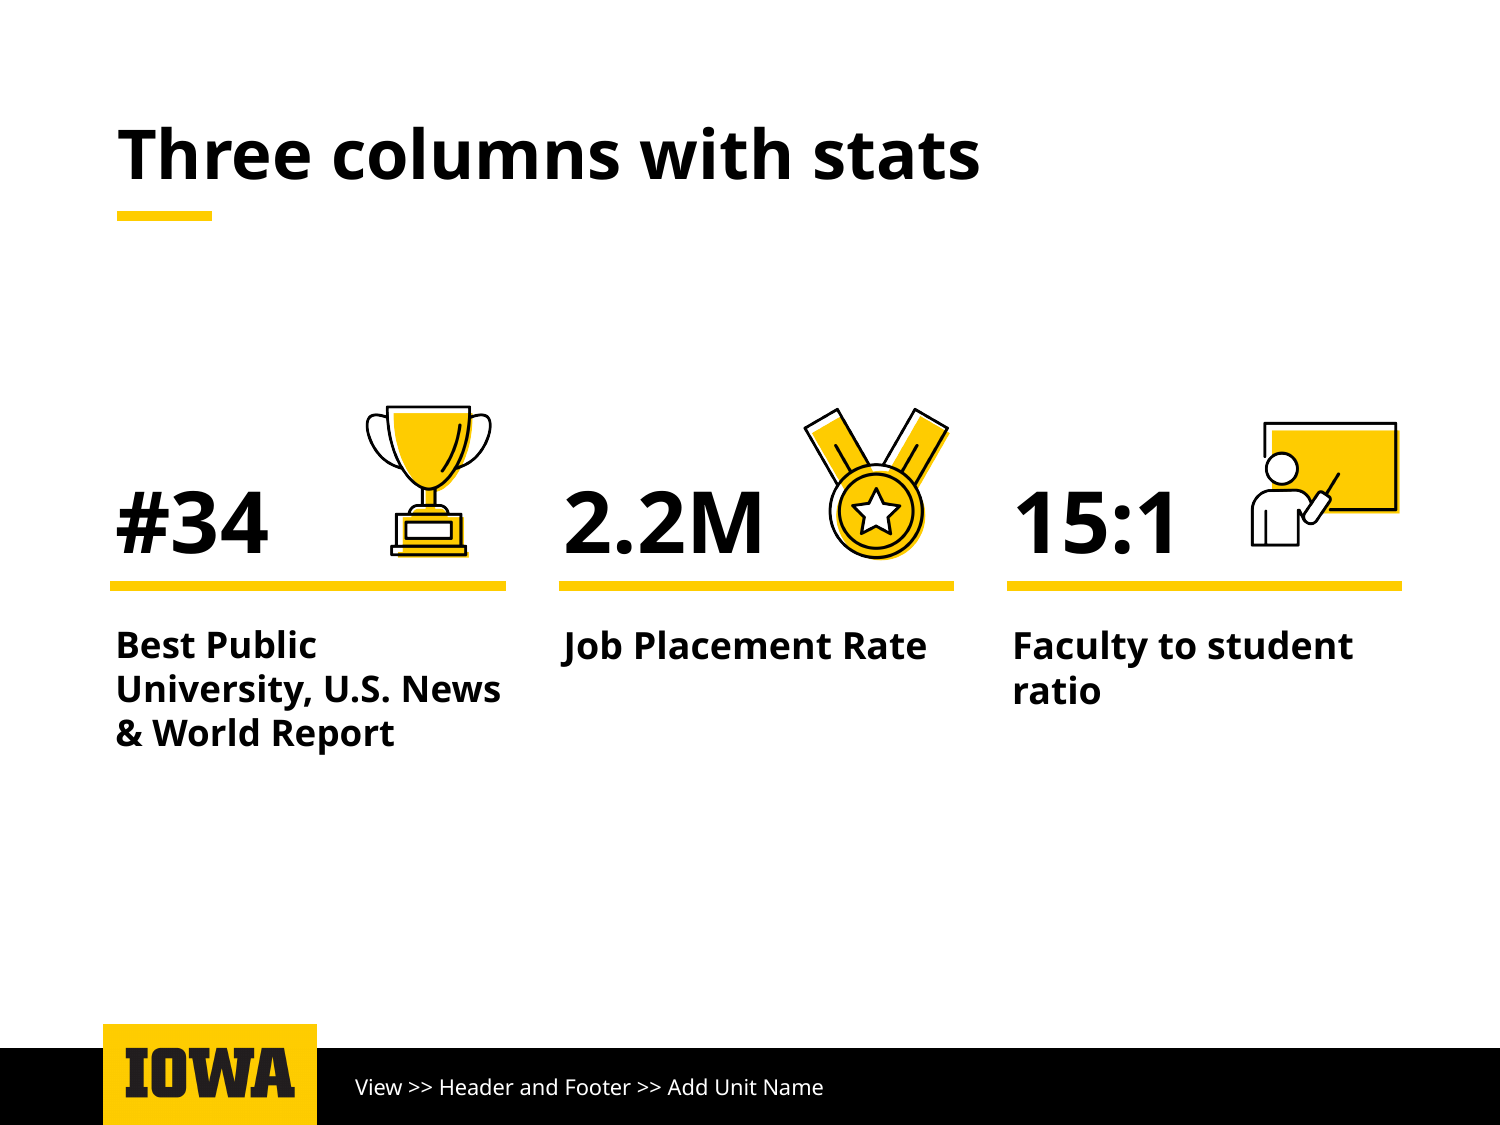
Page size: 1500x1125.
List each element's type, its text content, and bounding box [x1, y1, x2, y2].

list Job Placement Rate [563, 621, 954, 796]
footer View >> Header and Footer >> Add Unit Name [340, 1056, 1409, 1117]
title Three columns with stats [117, 86, 1383, 229]
list 2.2M [563, 467, 779, 597]
picture [799, 407, 954, 561]
list #34 [115, 467, 330, 597]
list Faculty to student ratio [1012, 621, 1402, 796]
picture [1247, 407, 1403, 561]
picture [351, 405, 506, 558]
list 15:1 [1012, 467, 1227, 597]
picture [103, 1024, 317, 1125]
list Best Public University, U.S. News & World Report [115, 621, 506, 796]
